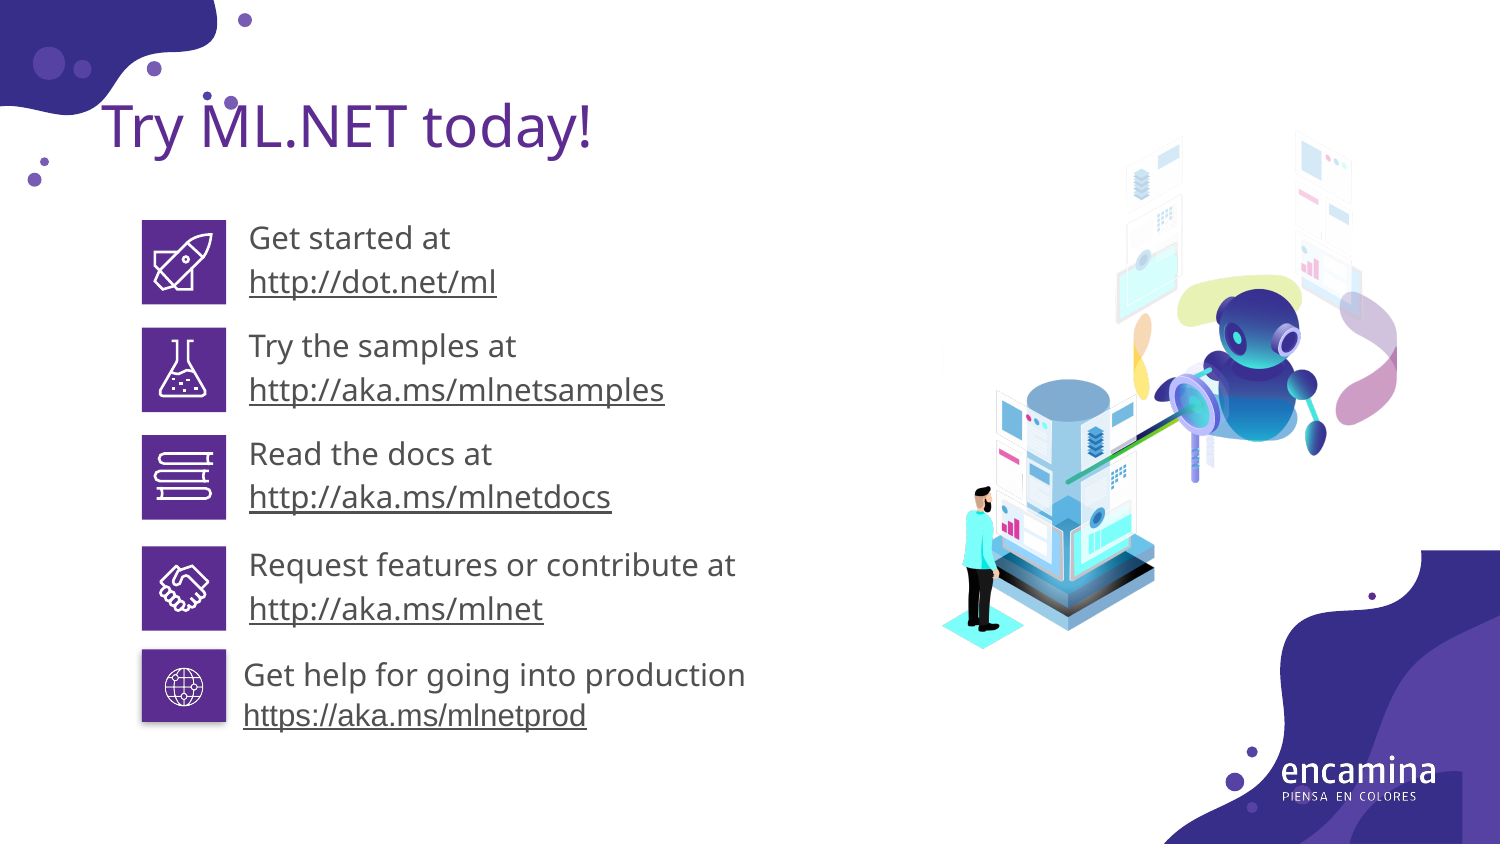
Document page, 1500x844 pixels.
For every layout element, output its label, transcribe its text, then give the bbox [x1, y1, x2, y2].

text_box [141, 205, 1332, 753]
title Try ML.NET today! [86, 64, 1183, 159]
picture [942, 130, 1397, 649]
picture [1282, 755, 1435, 801]
